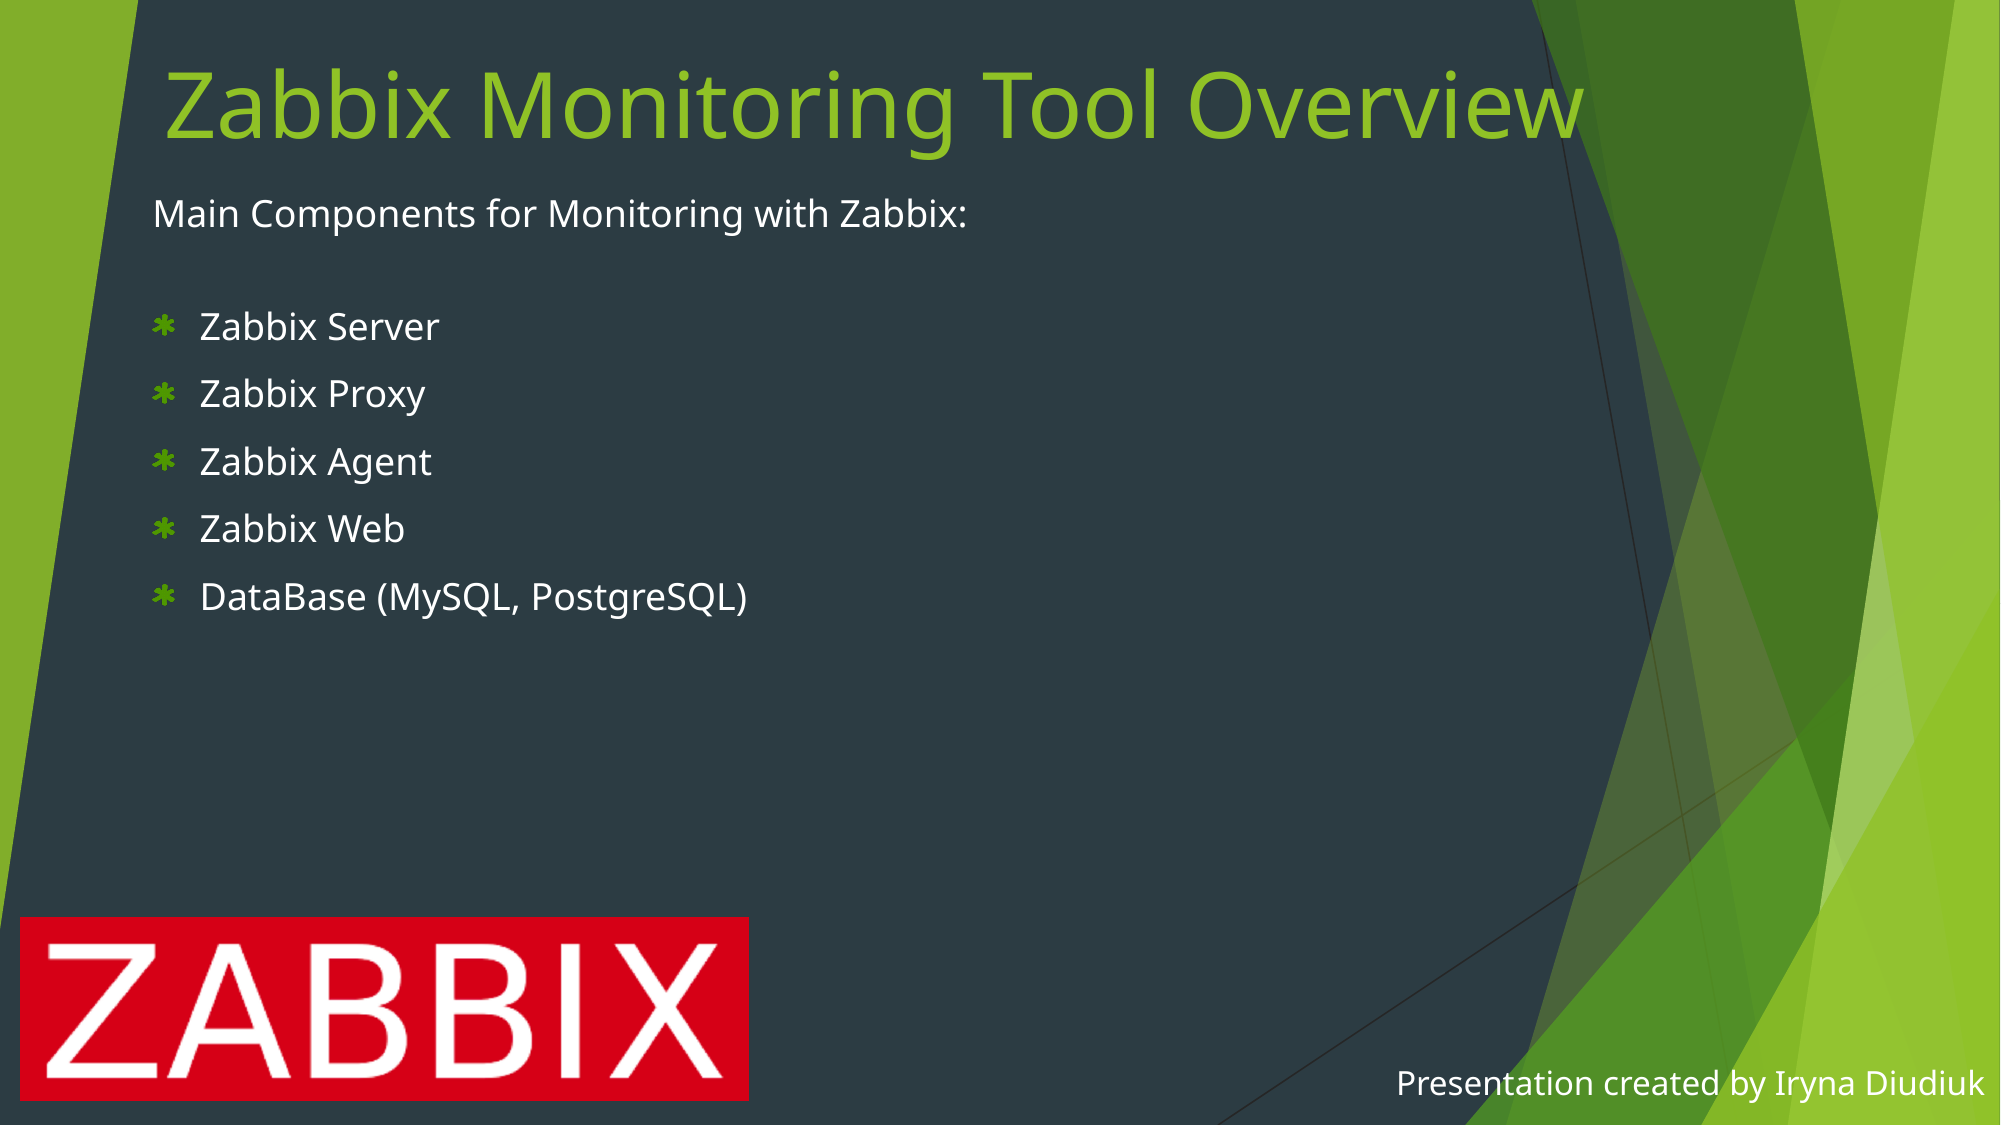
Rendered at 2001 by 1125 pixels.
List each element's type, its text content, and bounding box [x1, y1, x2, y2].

picture [152, 314, 175, 336]
picture [152, 449, 175, 471]
picture [19, 916, 750, 1102]
text_box Main Components for Monitoring with Zabbix: Zabbix Server Zabbix Proxy Zabbix Agent Zabbix Web DataBase (MySQL, PostgreSQL) [144, 182, 1674, 626]
title Zabbix Monitoring Tool Overview [156, 13, 1934, 165]
subtitle Presentation created by Iryna Diudiuk [718, 1054, 1994, 1125]
picture [152, 382, 175, 404]
picture [152, 517, 175, 539]
picture [152, 584, 175, 606]
